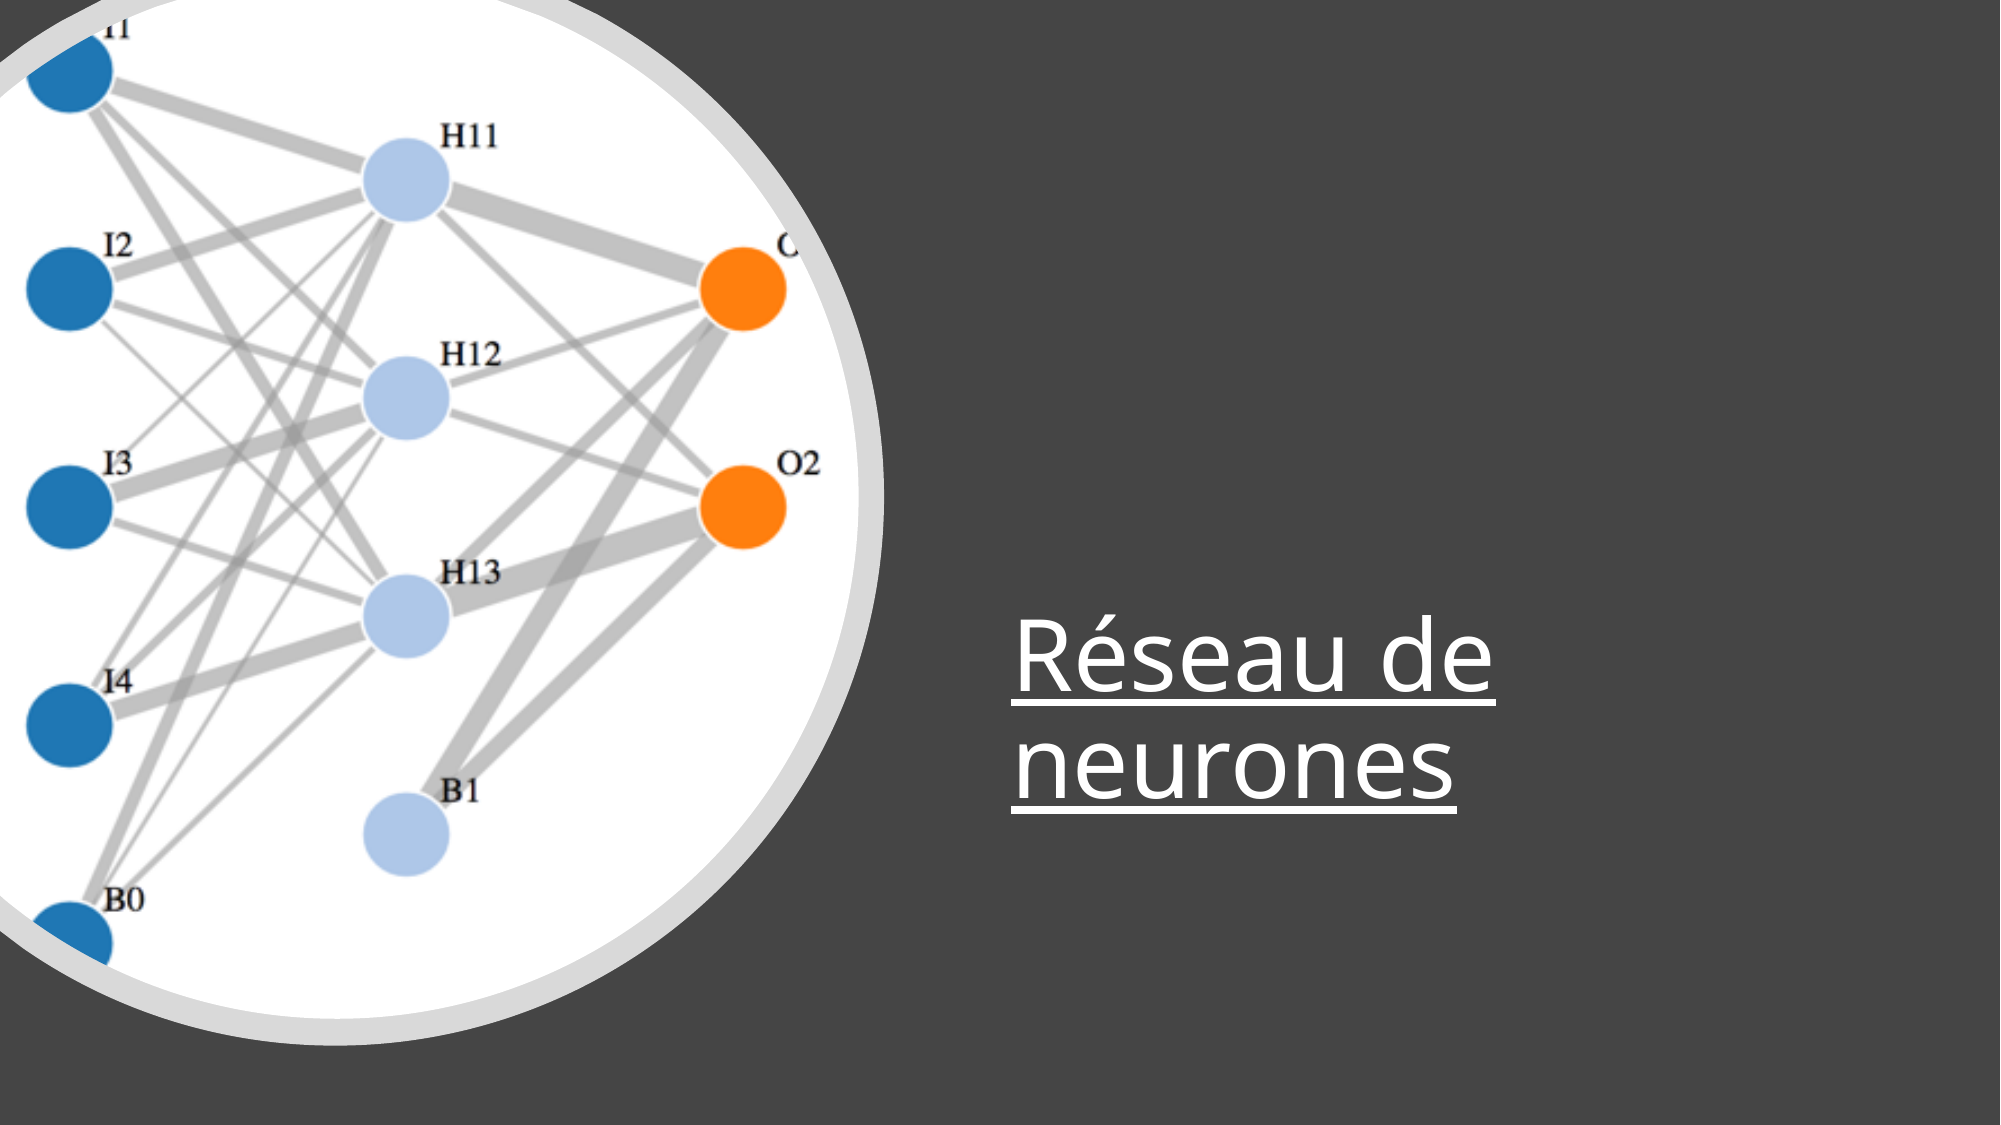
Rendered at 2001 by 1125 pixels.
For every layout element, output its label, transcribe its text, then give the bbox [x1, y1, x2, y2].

text_box [162, 1019, 508, 1047]
title Réseau de neurones [996, 597, 1869, 938]
picture [0, 0, 859, 1019]
text_box [859, 328, 886, 665]
